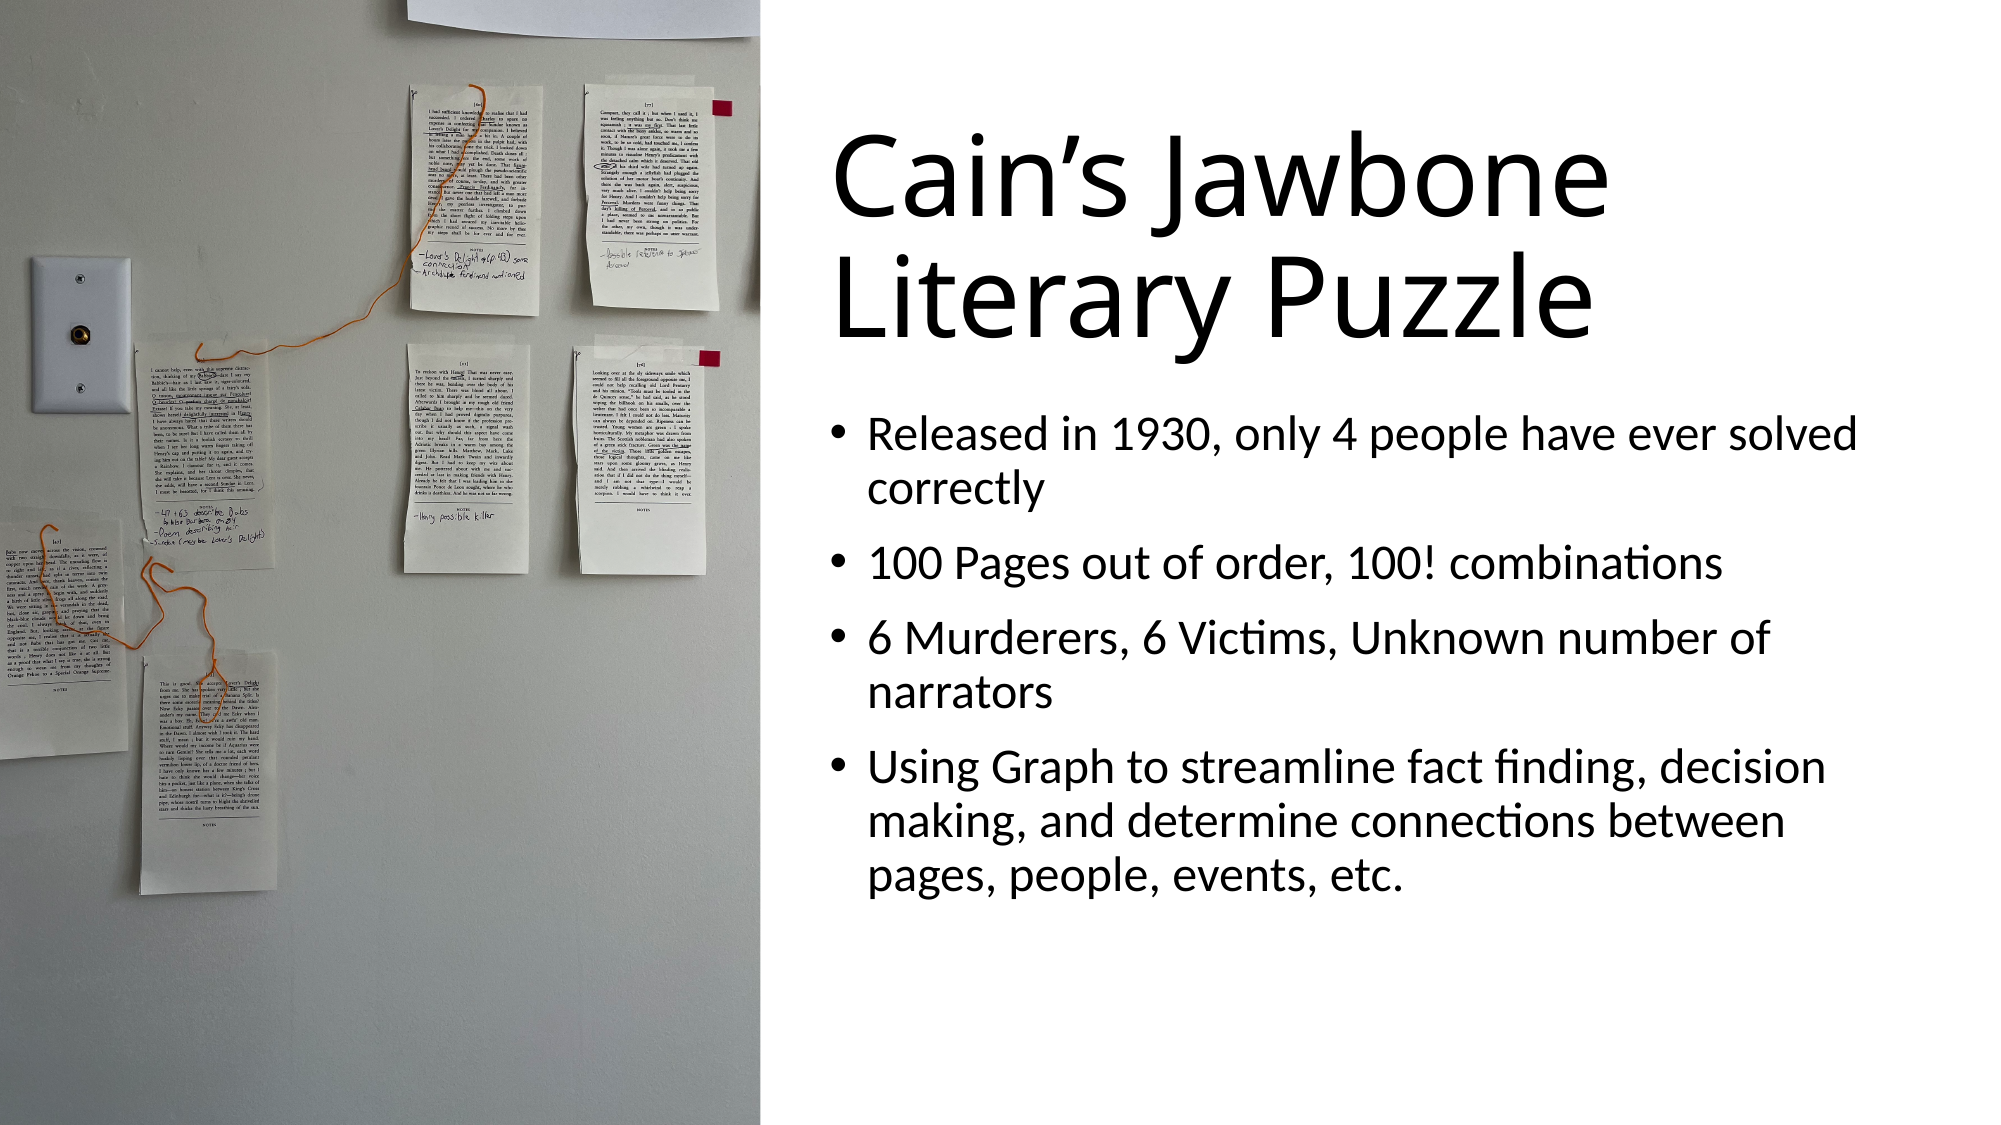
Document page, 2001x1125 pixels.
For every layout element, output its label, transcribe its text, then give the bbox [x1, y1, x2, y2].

picture [0, 0, 761, 1125]
title Cain’s Jawbone Literary Puzzle [814, 103, 1895, 379]
list Released in 1930, only 4 people have ever solved correctly 100 Pages out of order, 100! combinations 6 Murderers, 6 Victims, Unknown number of narrators Using Graph to streamline fact finding, decision making, and determine connections between pages, people, events, etc. [814, 399, 1895, 1021]
